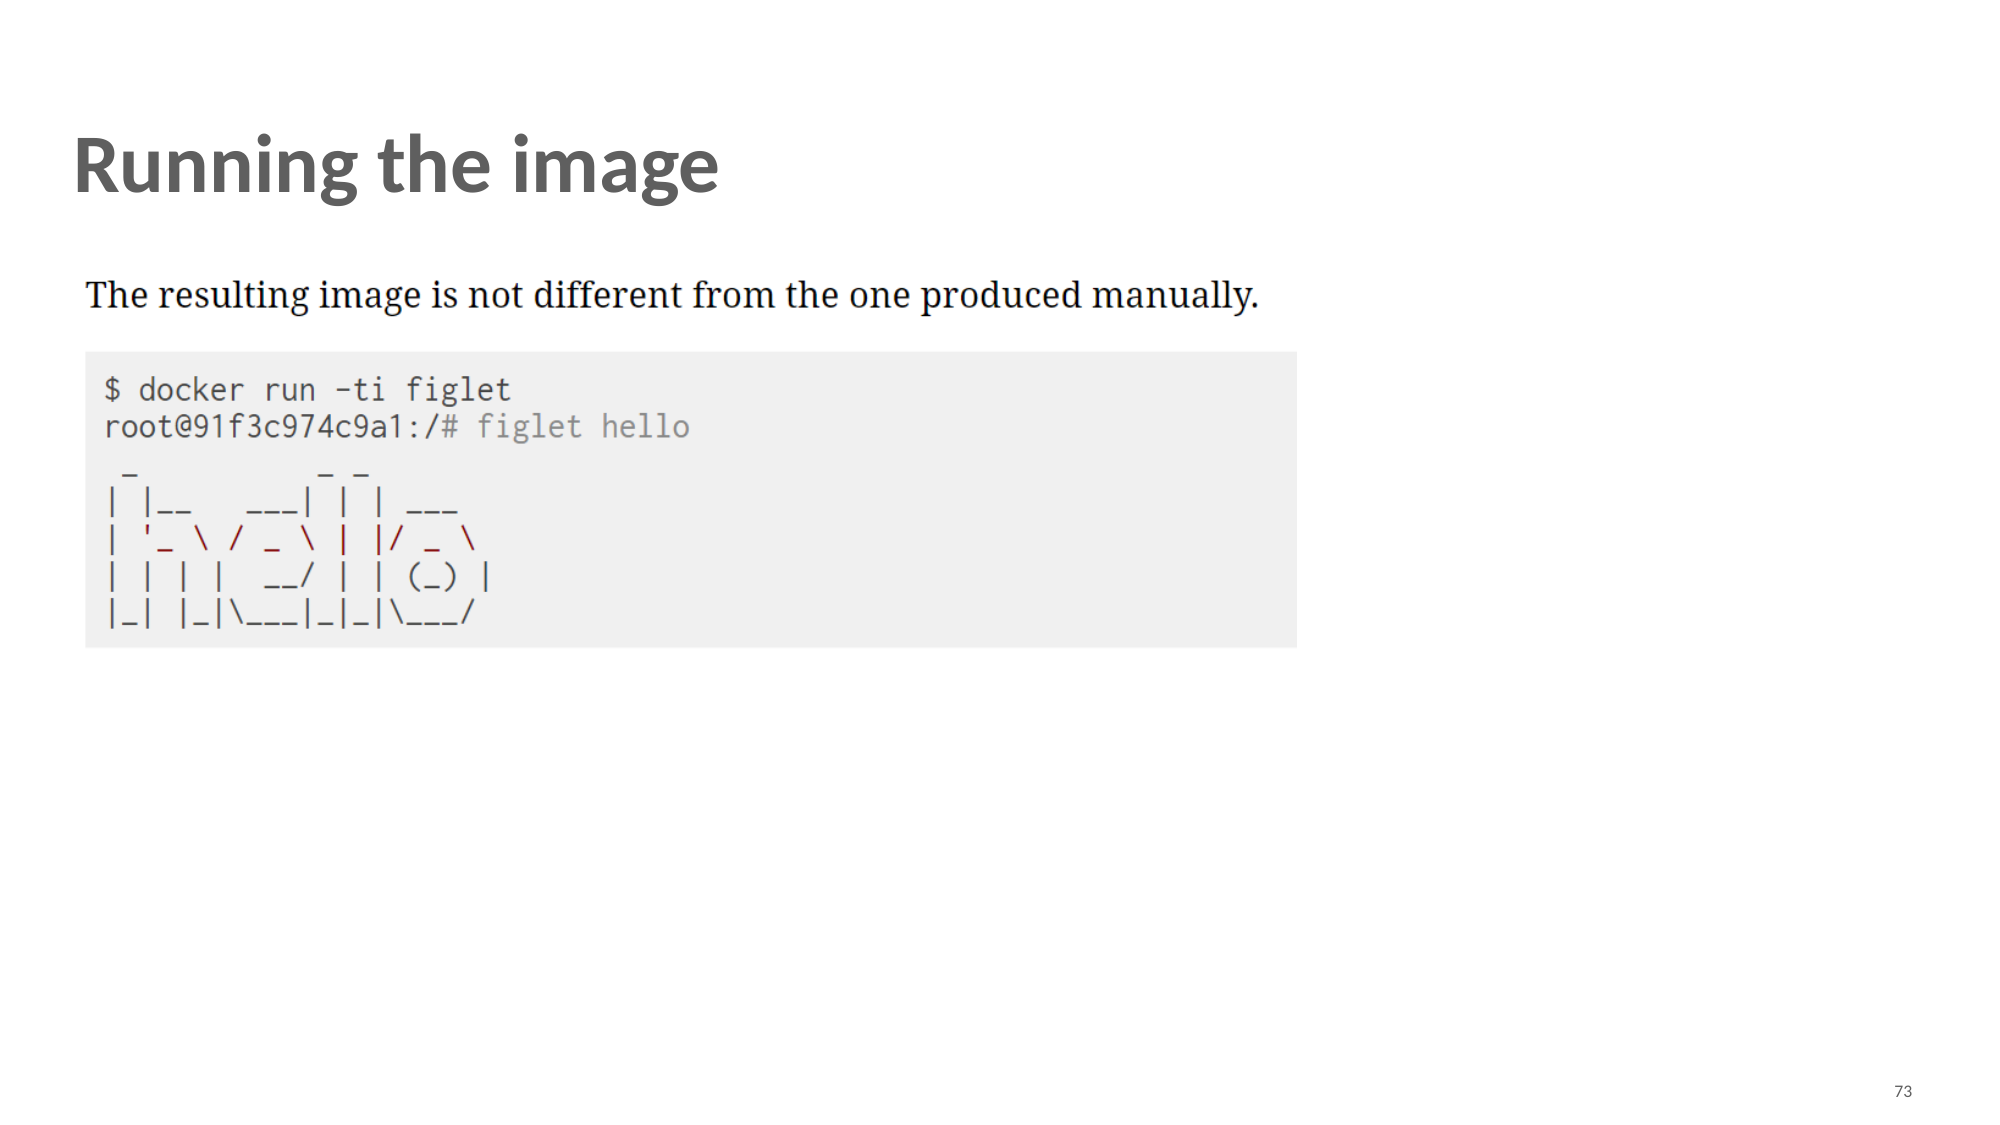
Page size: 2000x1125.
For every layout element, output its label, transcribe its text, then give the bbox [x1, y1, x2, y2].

title Running the image [73, 62, 1562, 209]
picture [65, 266, 1297, 668]
slide_number 73 [1849, 1075, 1913, 1106]
